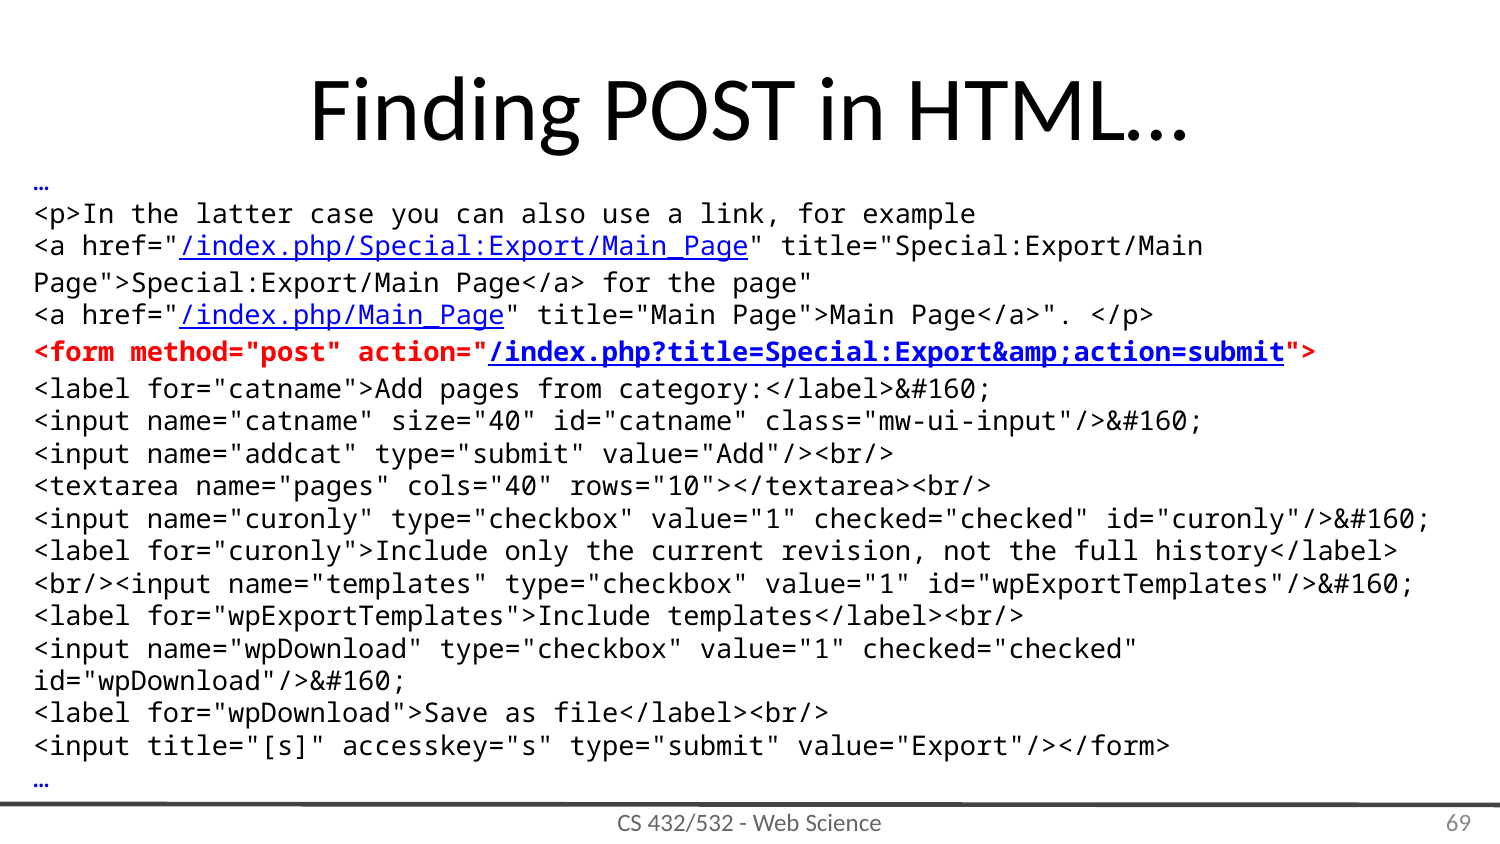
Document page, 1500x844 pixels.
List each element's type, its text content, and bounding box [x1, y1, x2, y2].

slide_number ‹#› [1136, 798, 1487, 844]
text_box … <p>In the latter case you can also use a link, for example <a href="/index.php/Special:Export/Main_Page" title="Special:Export/Main Page">Special:Export/Main Page</a> for the page" <a href="/index.php/Main_Page" title="Main Page">Main Page</a>". </p> <form method="post" action="/index.php?title=Special:Export&amp;action=submit"> <label for="catname">Add pages from category:</label>&#160; <input name="catname" size="40" id="catname" class="mw-ui-input"/>&#160; <input name="addcat" type="submit" value="Add"/><br/> <textarea name="pages" cols="40" rows="10"></textarea><br/> <input name="curonly" type="checkbox" value="1" checked="checked" id="curonly"/>&#160; <label for="curonly">Include only the current revision, not the full history</label> <br/><input name="templates" type="checkbox" value="1" id="wpExportTemplates"/>&#160; <label for="wpExportTemplates">Include templates</label><br/> <input name="wpDownload" type="checkbox" value="1" checked="checked" id="wpDownload"/>&#160; <label for="wpDownload">Save as file</label><br/> <input title="[s]" accesskey="s" type="submit" value="Export"/></form> … [18, 155, 1482, 785]
title Finding POST in HTML… [75, 33, 1425, 155]
